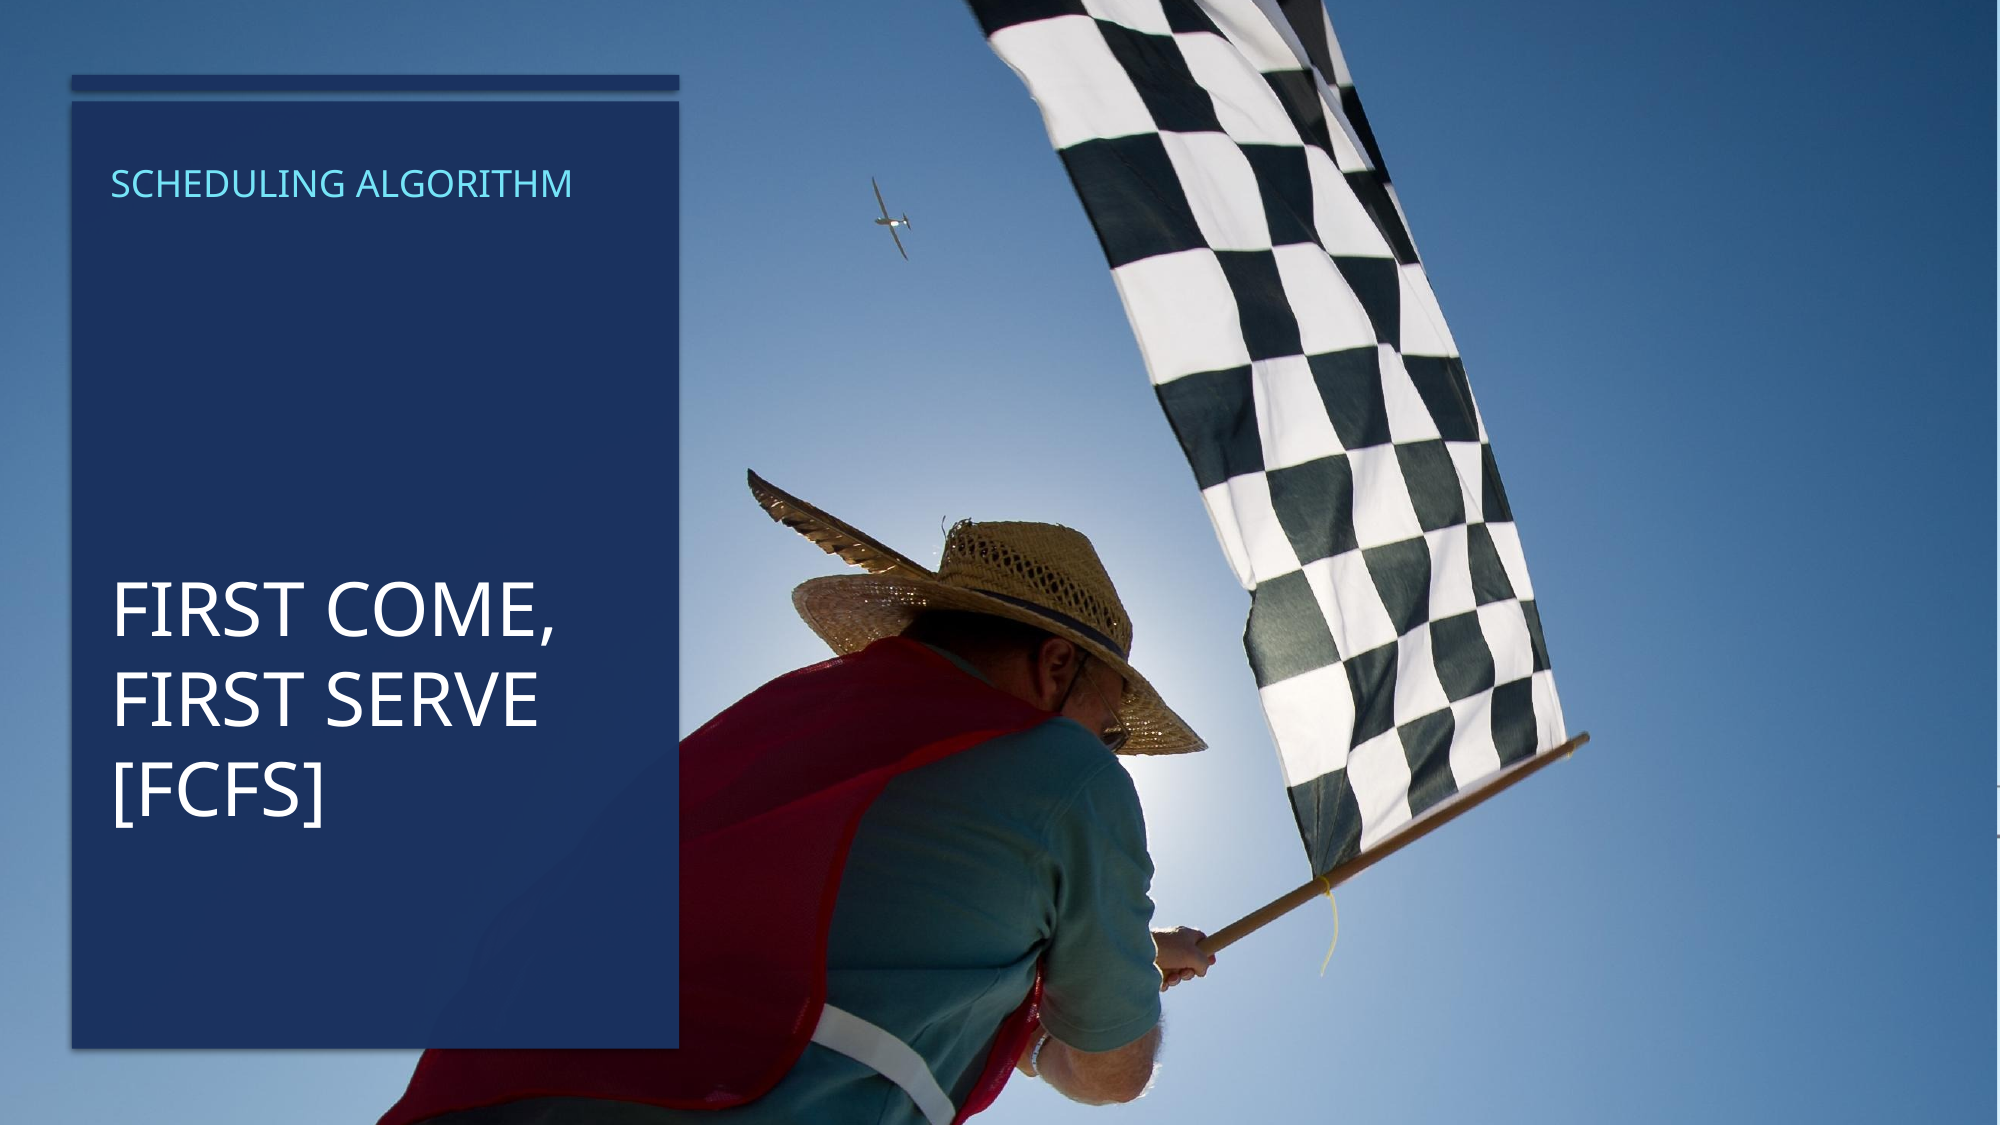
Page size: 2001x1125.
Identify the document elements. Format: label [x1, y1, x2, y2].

picture [0, 0, 1998, 1125]
text_box [71, 74, 680, 1049]
